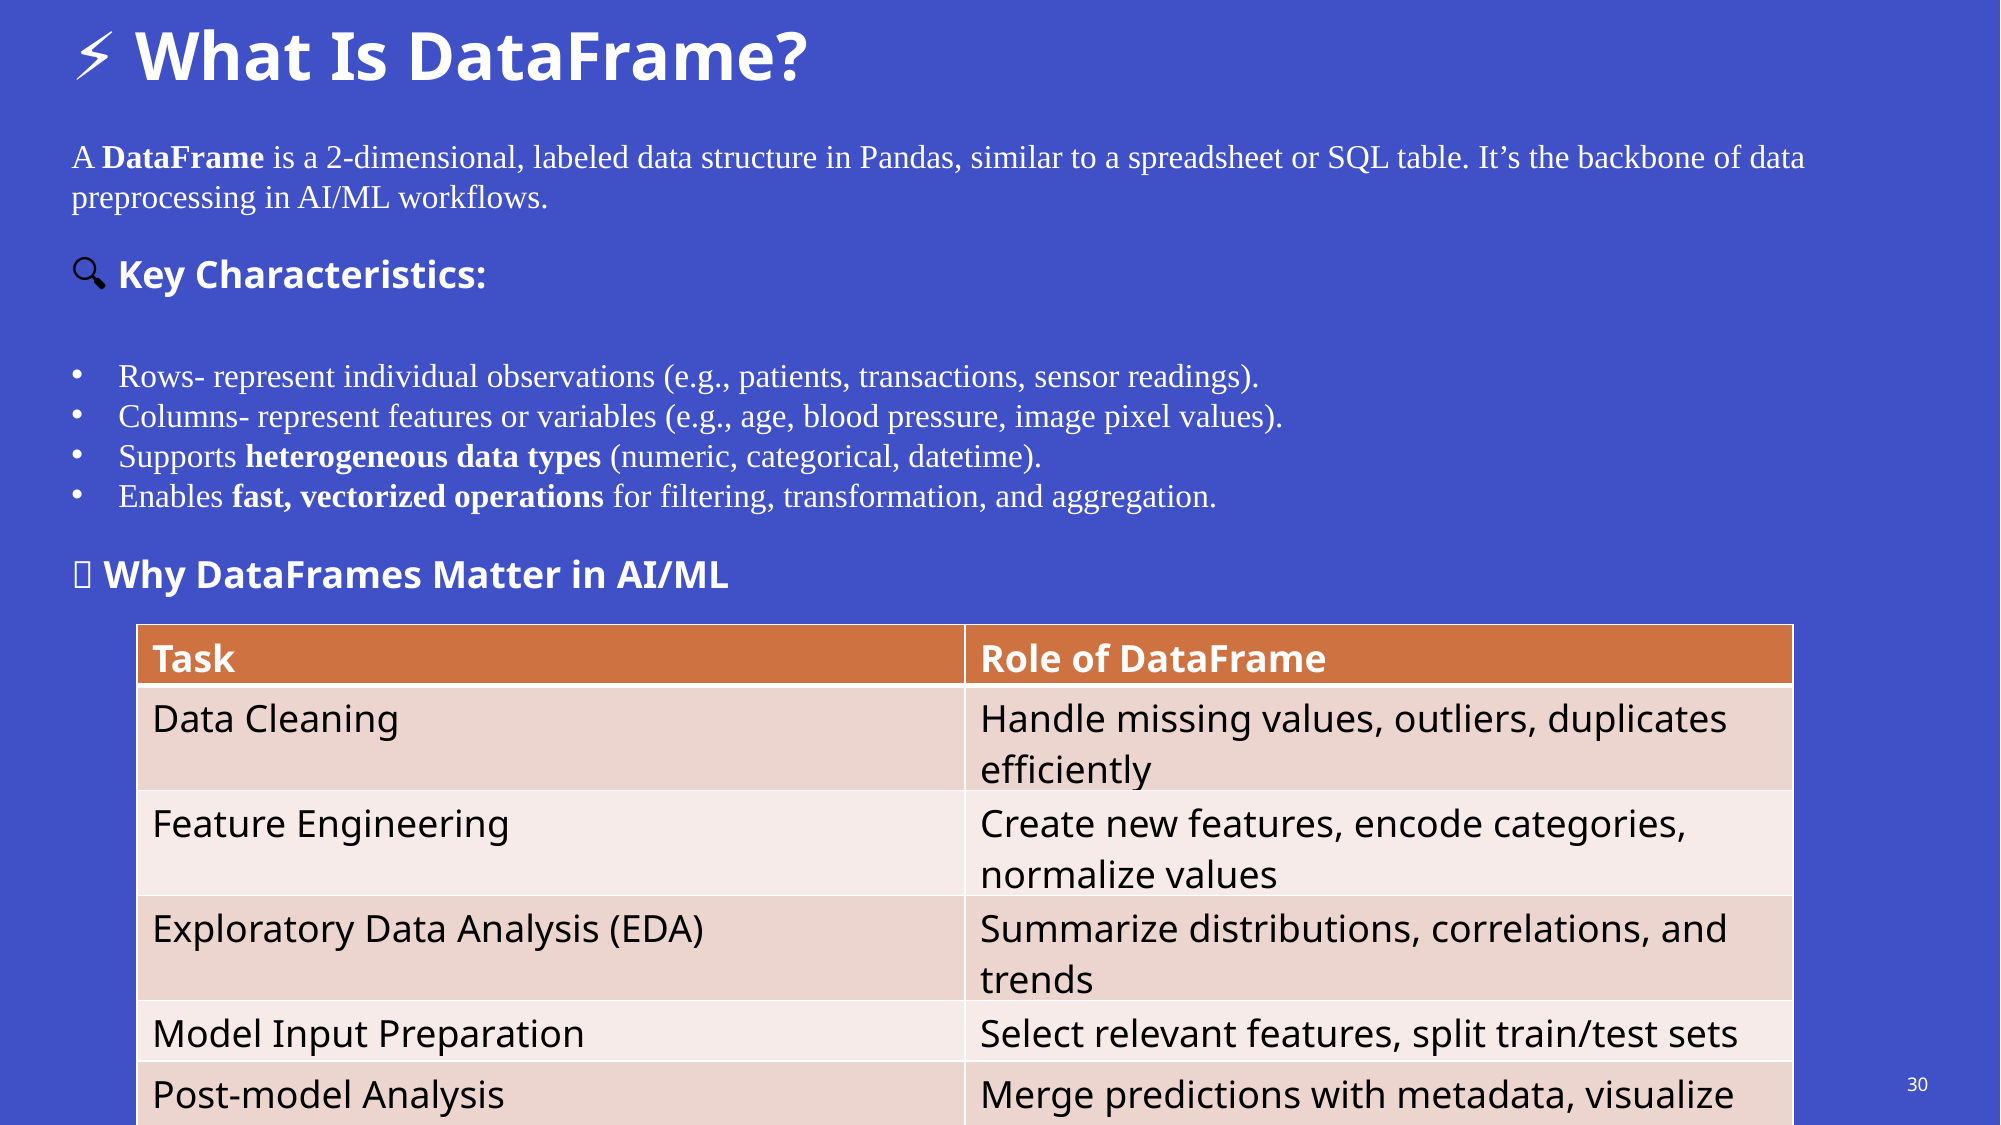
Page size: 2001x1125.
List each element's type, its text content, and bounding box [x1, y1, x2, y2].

text_box Rows- represent individual observations (e.g., patients, transactions, sensor readings). Columns- represent features or variables (e.g., age, blood pressure, image pixel values). Supports heterogeneous data types (numeric, categorical, datetime). Enables fast, vectorized operations for filtering, transformation, and aggregation. [56, 347, 2000, 572]
text_box 🧠 Why DataFrames Matter in AI/ML [56, 544, 971, 604]
table_cell Select relevant features, split train/test sets [966, 1001, 1792, 1060]
table_cell Post-model Analysis [138, 1062, 964, 1125]
table_cell Merge predictions with metadata, visualize results [966, 1062, 1792, 1125]
text_box 🔍 Key Characteristics: [56, 243, 660, 304]
table_header Role of DataFrame [966, 625, 1792, 683]
text_box A DataFrame is a 2-dimensional, labeled data structure in Pandas, similar to a spreadsheet or SQL table. It’s the backbone of data preprocessing in AI/ML workflows. [56, 127, 2000, 273]
table_cell Handle missing values, outliers, duplicates efficiently [966, 688, 1792, 790]
table_cell Exploratory Data Analysis (EDA) [138, 896, 964, 1000]
table_header Task [138, 625, 964, 683]
text_box ⚡ What Is DataFrame? [56, 5, 1914, 111]
table_cell Data Cleaning [138, 688, 964, 790]
table_cell Feature Engineering [138, 791, 964, 895]
table_cell Create new features, encode categories, normalize values [966, 791, 1792, 895]
table_cell Model Input Preparation [138, 1001, 964, 1060]
slide_number 30 [1794, 1055, 1944, 1116]
table_cell Summarize distributions, correlations, and trends [966, 896, 1792, 1000]
